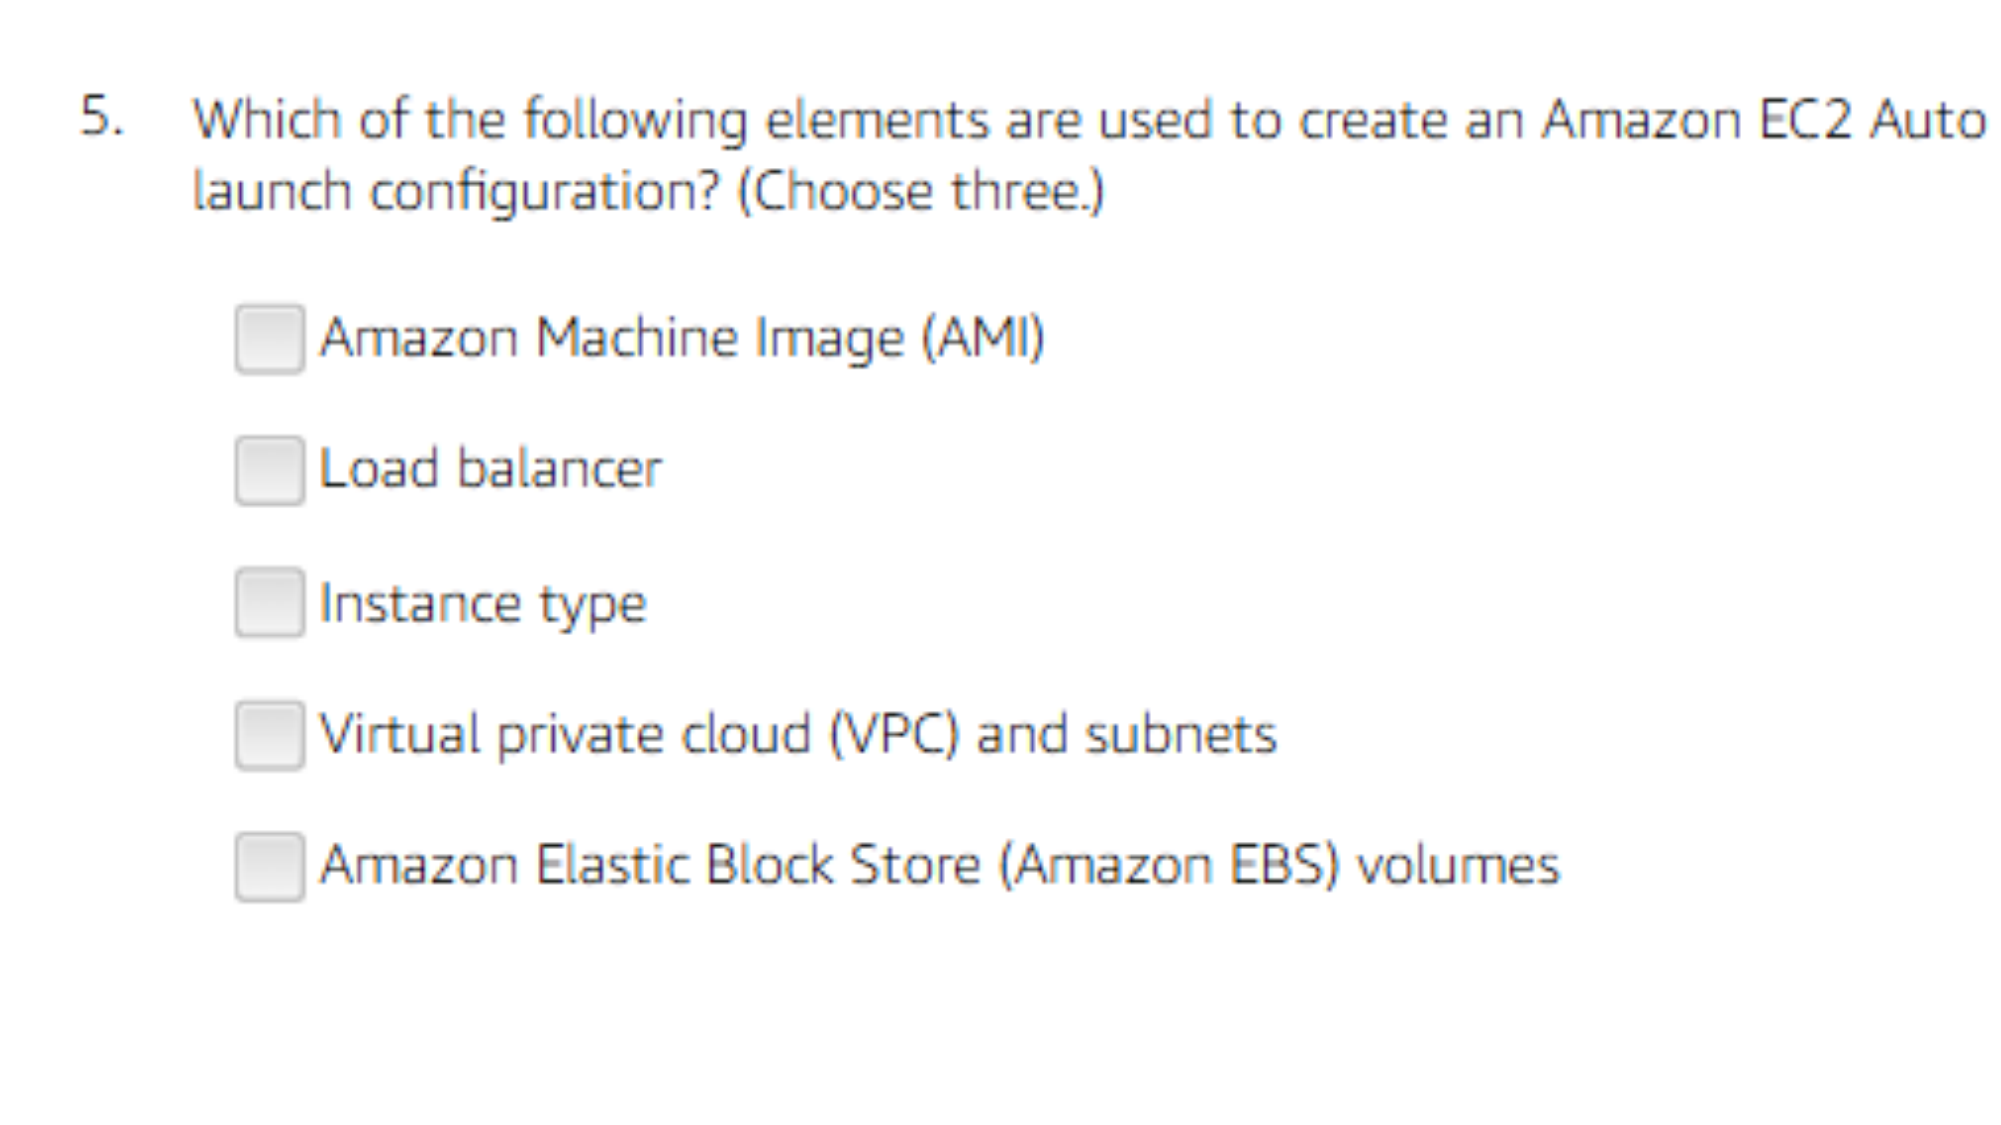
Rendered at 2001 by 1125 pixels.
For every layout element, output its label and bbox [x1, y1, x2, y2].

picture [46, 72, 2000, 956]
